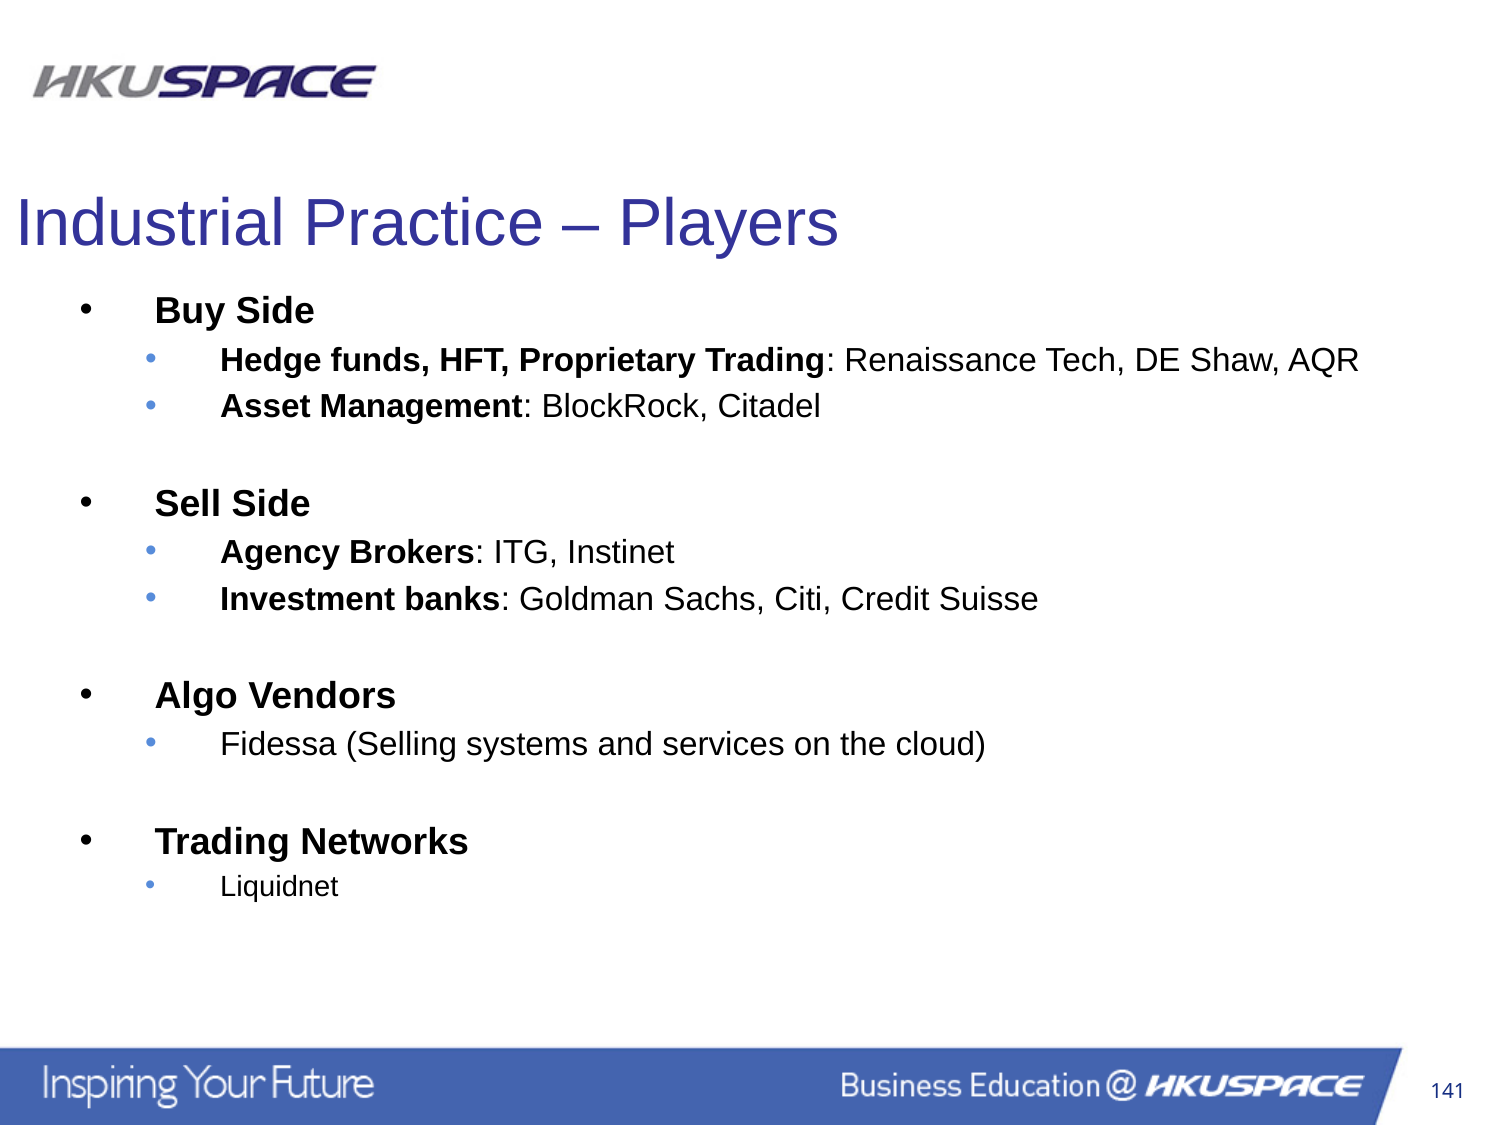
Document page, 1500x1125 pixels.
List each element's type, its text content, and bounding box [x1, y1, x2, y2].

slide_number 141 [1415, 1070, 1499, 1125]
text_box Buy Side Hedge funds, HFT, Proprietary Trading: Renaissance Tech, DE Shaw, AQR Asset Management: BlockRock, Citadel Sell Side Agency Brokers: ITG, Instinet Investment banks: Goldman Sachs, Citi, Credit Suisse Algo Vendors Fidessa (Selling systems and services on the cloud) Trading Networks Liquidnet [64, 278, 1483, 1047]
title Industrial Practice – Players [0, 101, 1325, 266]
picture [0, 0, 1500, 1125]
